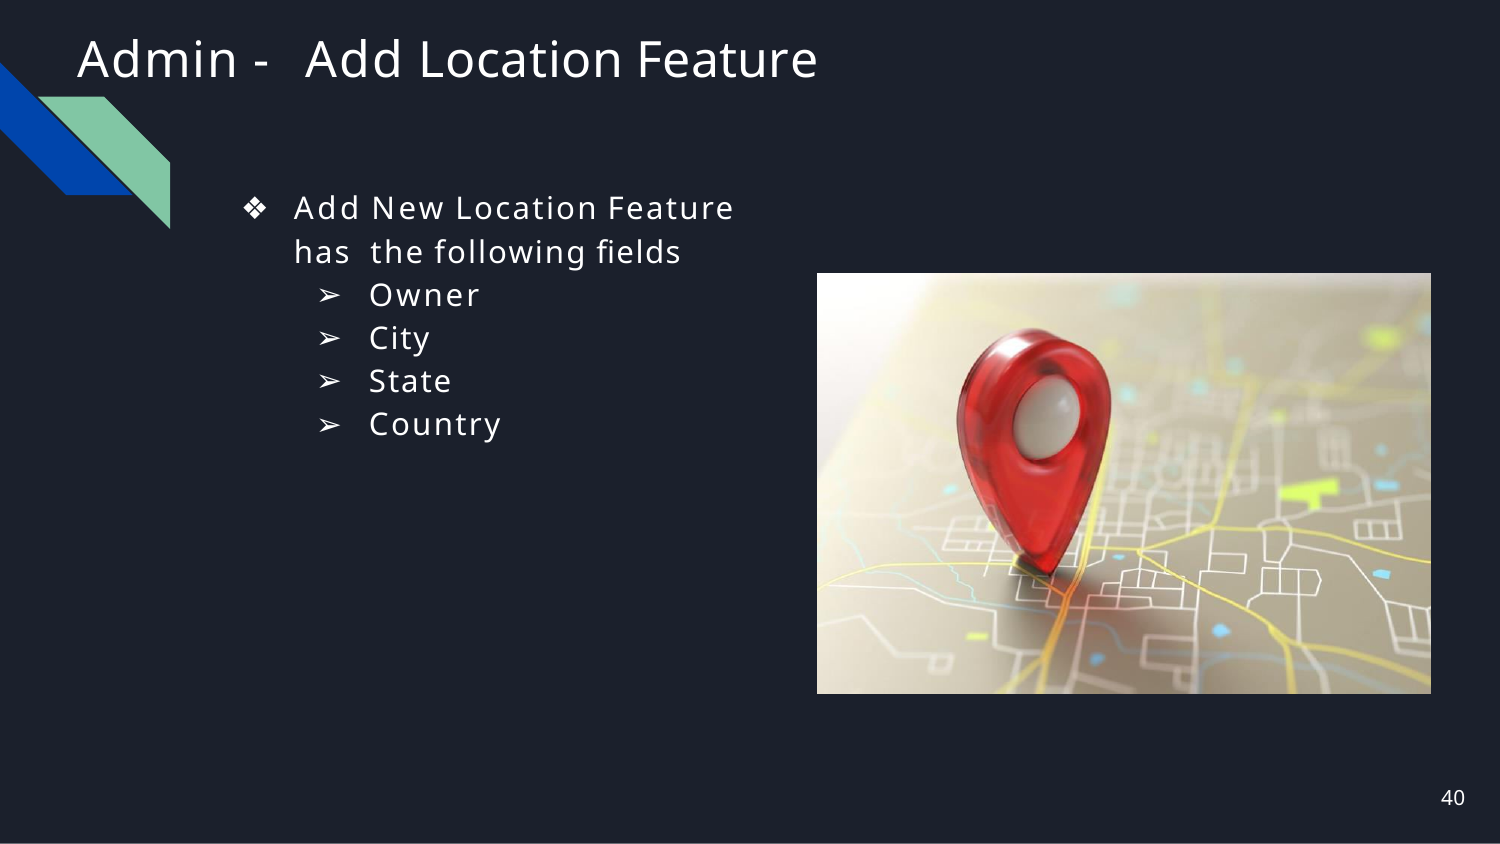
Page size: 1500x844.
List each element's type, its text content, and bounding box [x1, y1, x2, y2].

text_box Add New Location Feature has the following fields Owner City State Country [238, 181, 773, 442]
picture [816, 273, 1432, 694]
slide_number 40 [1434, 782, 1472, 844]
title Admin - Add Location Feature [75, 25, 843, 169]
